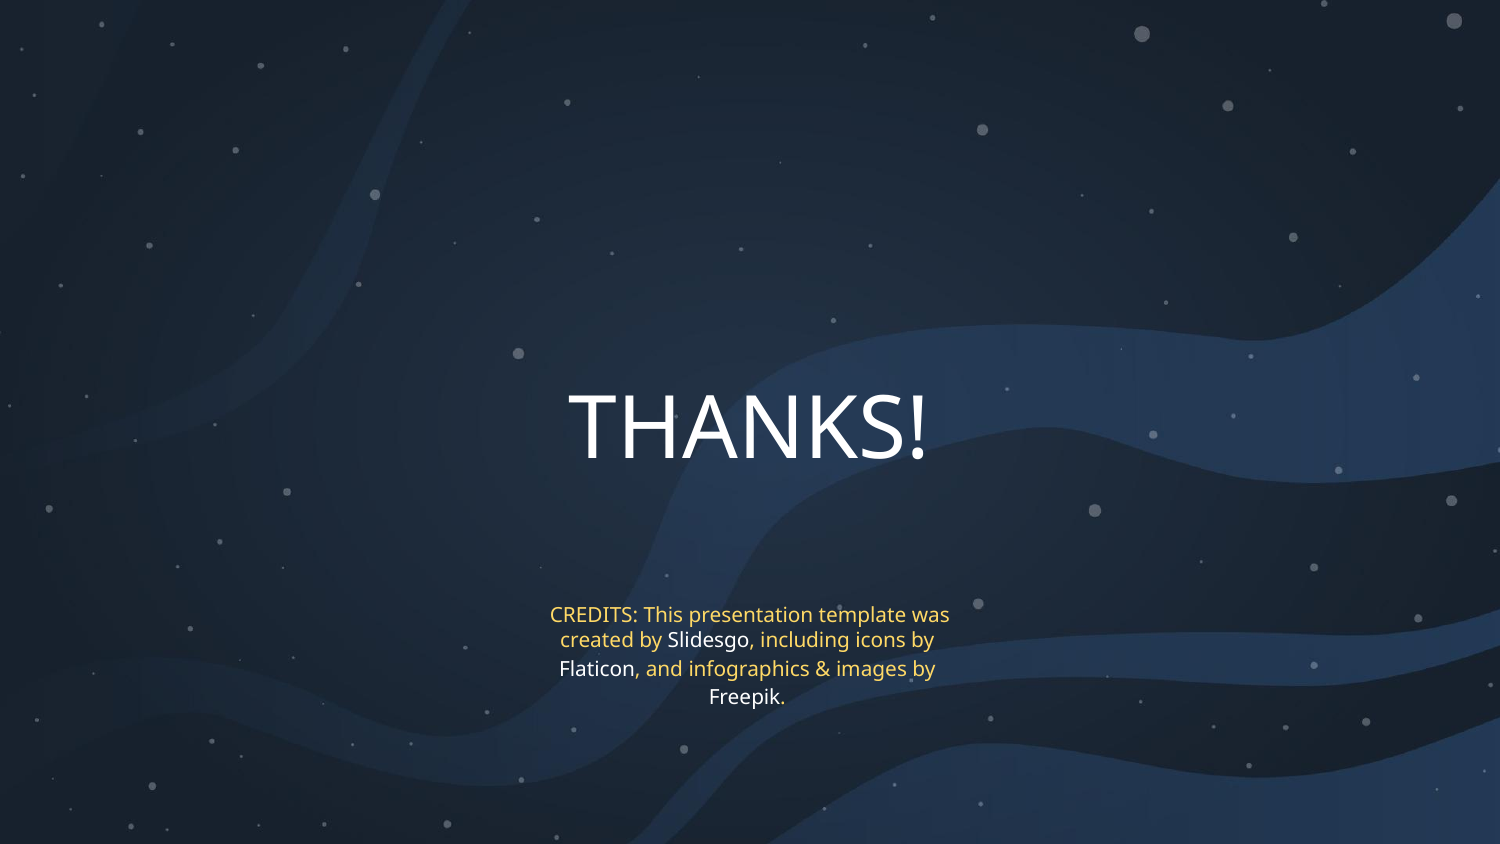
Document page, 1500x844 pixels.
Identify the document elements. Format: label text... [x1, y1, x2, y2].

picture [0, 0, 1500, 844]
title THANKS! [466, 352, 1034, 491]
